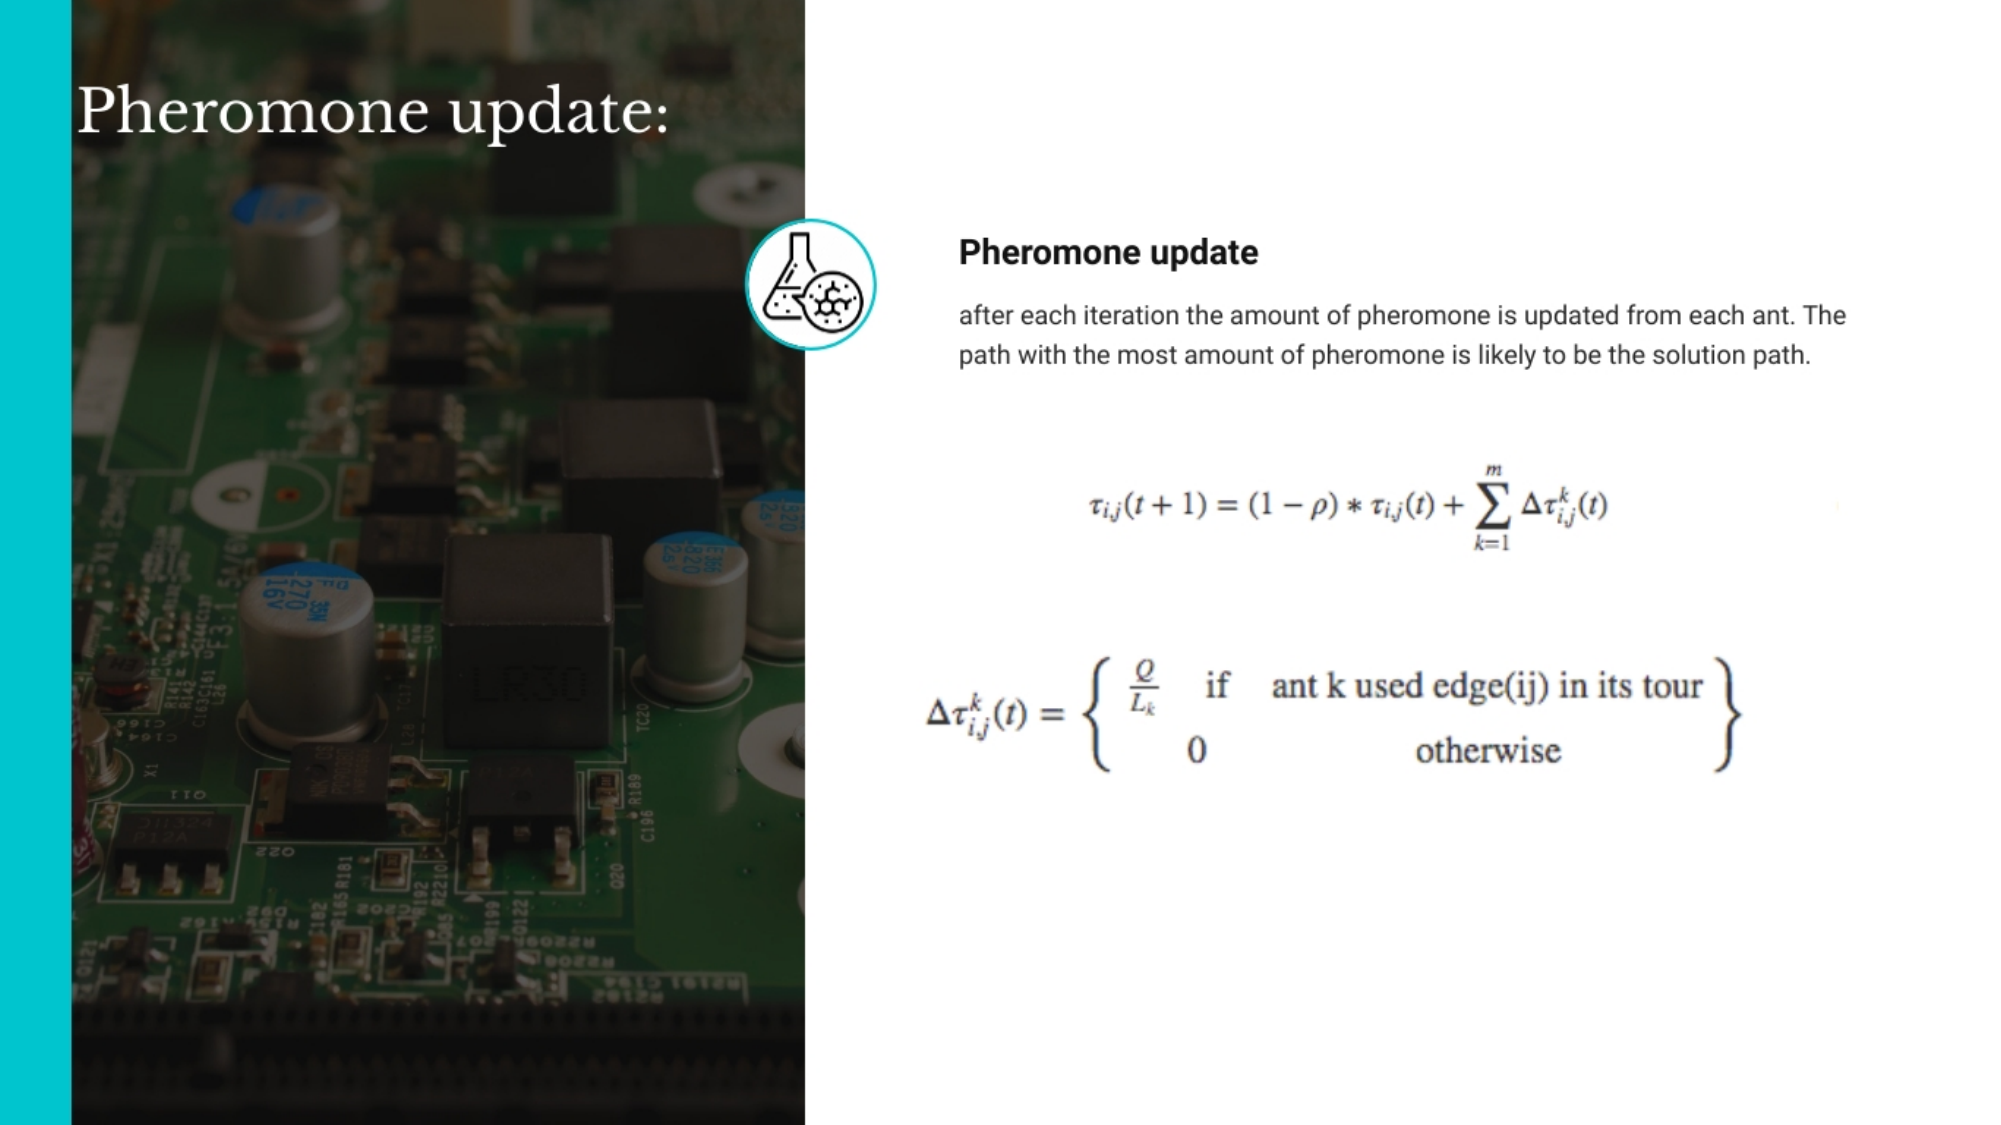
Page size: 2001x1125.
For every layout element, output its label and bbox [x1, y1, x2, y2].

list [0, 0, 2000, 1125]
